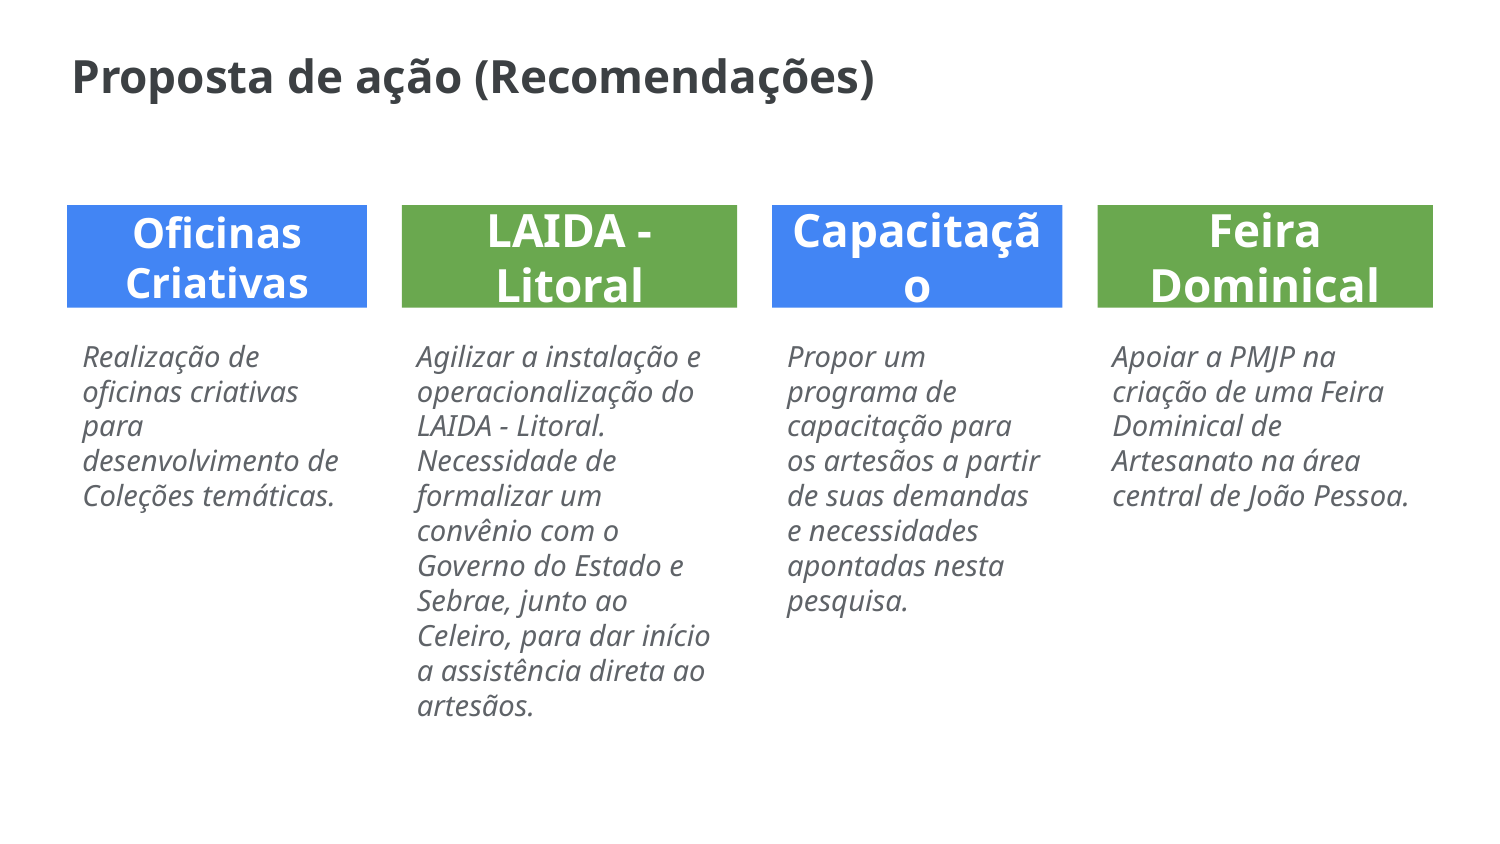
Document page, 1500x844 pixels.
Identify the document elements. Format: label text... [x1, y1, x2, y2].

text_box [401, 204, 738, 725]
text_box Proposta de ação (Recomendações) [68, 50, 1348, 119]
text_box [66, 204, 368, 725]
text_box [771, 204, 1063, 725]
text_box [1097, 204, 1434, 725]
